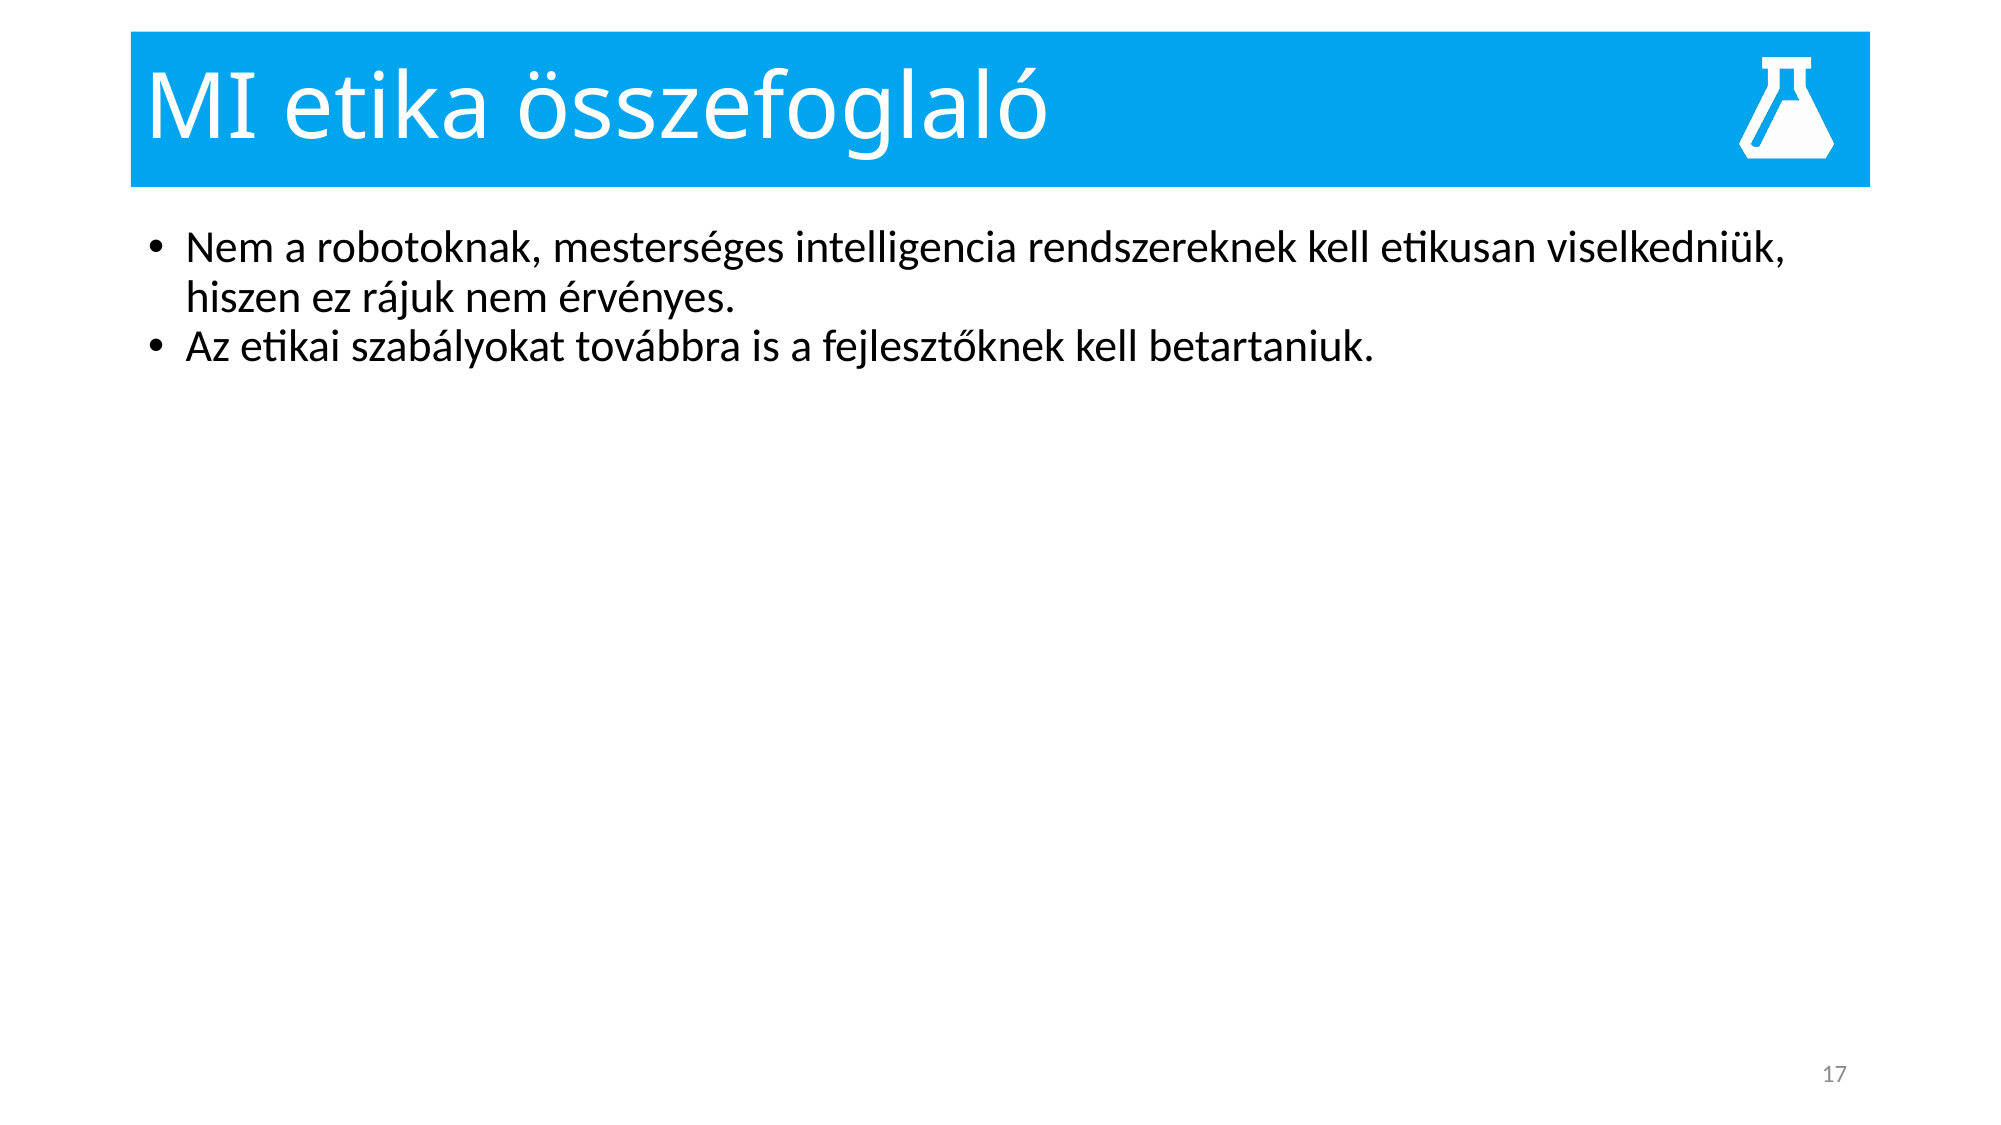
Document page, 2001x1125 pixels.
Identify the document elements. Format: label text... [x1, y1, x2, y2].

slide_number 17 [1412, 1042, 1863, 1103]
list Nem a robotoknak, mesterséges intelligencia rendszereknek kell etikusan viselkedniük, hiszen ez rájuk nem érvényes. Az etikai szabályokat továbbra is a fejlesztőknek kell betartaniuk. [133, 215, 1871, 993]
title MI etika összefoglaló [129, 31, 1701, 187]
picture [1740, 58, 1833, 158]
